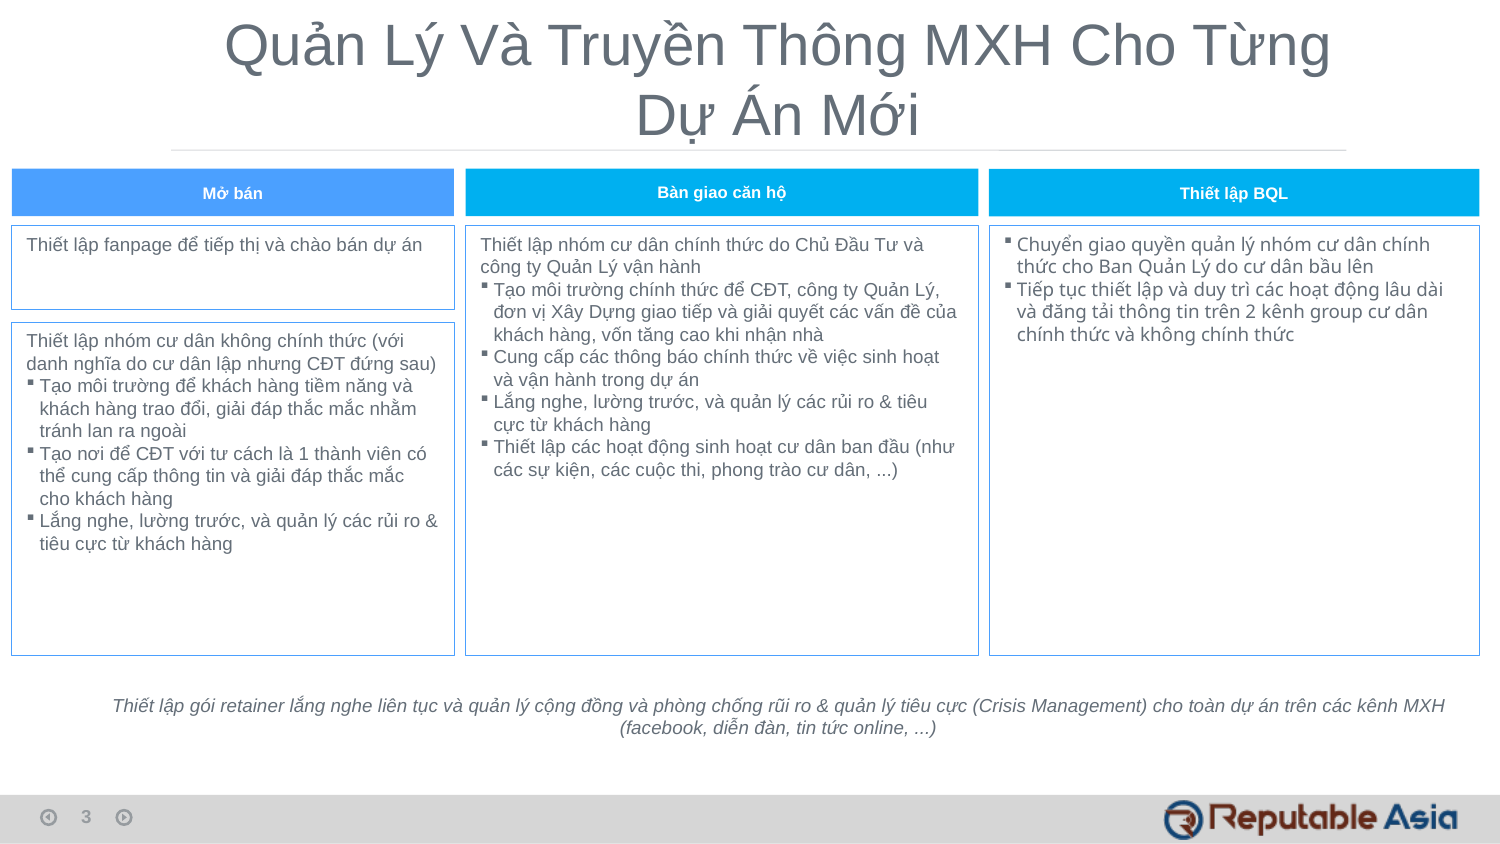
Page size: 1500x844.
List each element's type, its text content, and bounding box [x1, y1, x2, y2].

text_box Quản Lý Và Truyền Thông MXH Cho Từng Dự Án Mới [171, 0, 1386, 70]
text_box Chuyển giao quyền quản lý nhóm cư dân chính thức cho Ban Quản Lý do cư dân bầu lên Tiếp tục thiết lập và duy trì các hoạt động lâu dài và đăng tải thông tin trên 2 kênh group cư dân chính thức và không chính thức [987, 223, 1482, 657]
slide_number 3 [54, 797, 118, 829]
text_box Thiết lập nhóm cư dân không chính thức (với danh nghĩa do cư dân lập nhưng CĐT đứng sau) Tạo môi trường để khách hàng tiềm năng và khách hàng trao đổi, giải đáp thắc mắc nhằm tránh lan ra ngoài Tạo nơi để CĐT với tư cách là 1 thành viên có thể cung cấp thông tin và giải đáp thắc mắc cho khách hàng Lắng nghe, lường trước, và quản lý các rủi ro & tiêu cực từ khách hàng [10, 320, 456, 657]
text_box Thiết lập nhóm cư dân chính thức do Chủ Đầu Tư và công ty Quản Lý vận hành Tạo môi trường chính thức để CĐT, công ty Quản Lý, đơn vị Xây Dựng giao tiếp và giải quyết các vấn đề của khách hàng, vốn tăng cao khi nhận nhà Cung cấp các thông báo chính thức về việc sinh hoạt và vận hành trong dự án Lắng nghe, lường trước, và quản lý các rủi ro & tiêu cực từ khách hàng Thiết lập các hoạt động sinh hoạt cư dân ban đầu (như các sự kiện, các cuộc thi, phong trào cư dân, ...) [464, 223, 981, 657]
text_box Bàn giao căn hộ [464, 166, 981, 218]
text_box Thiết lập BQL [987, 167, 1482, 218]
text_box Mở bán [10, 167, 456, 218]
text_box Thiết lập gói retainer lắng nghe liên tục và quản lý cộng đồng và phòng chống rũi ro & quản lý tiêu cực (Crisis Management) cho toàn dự án trên các kênh MXH (facebook, diễn đàn, tin tức online, ...) [66, 685, 1490, 746]
text_box Thiết lập fanpage để tiếp thị và chào bán dự án [10, 223, 456, 312]
picture [1162, 799, 1459, 840]
